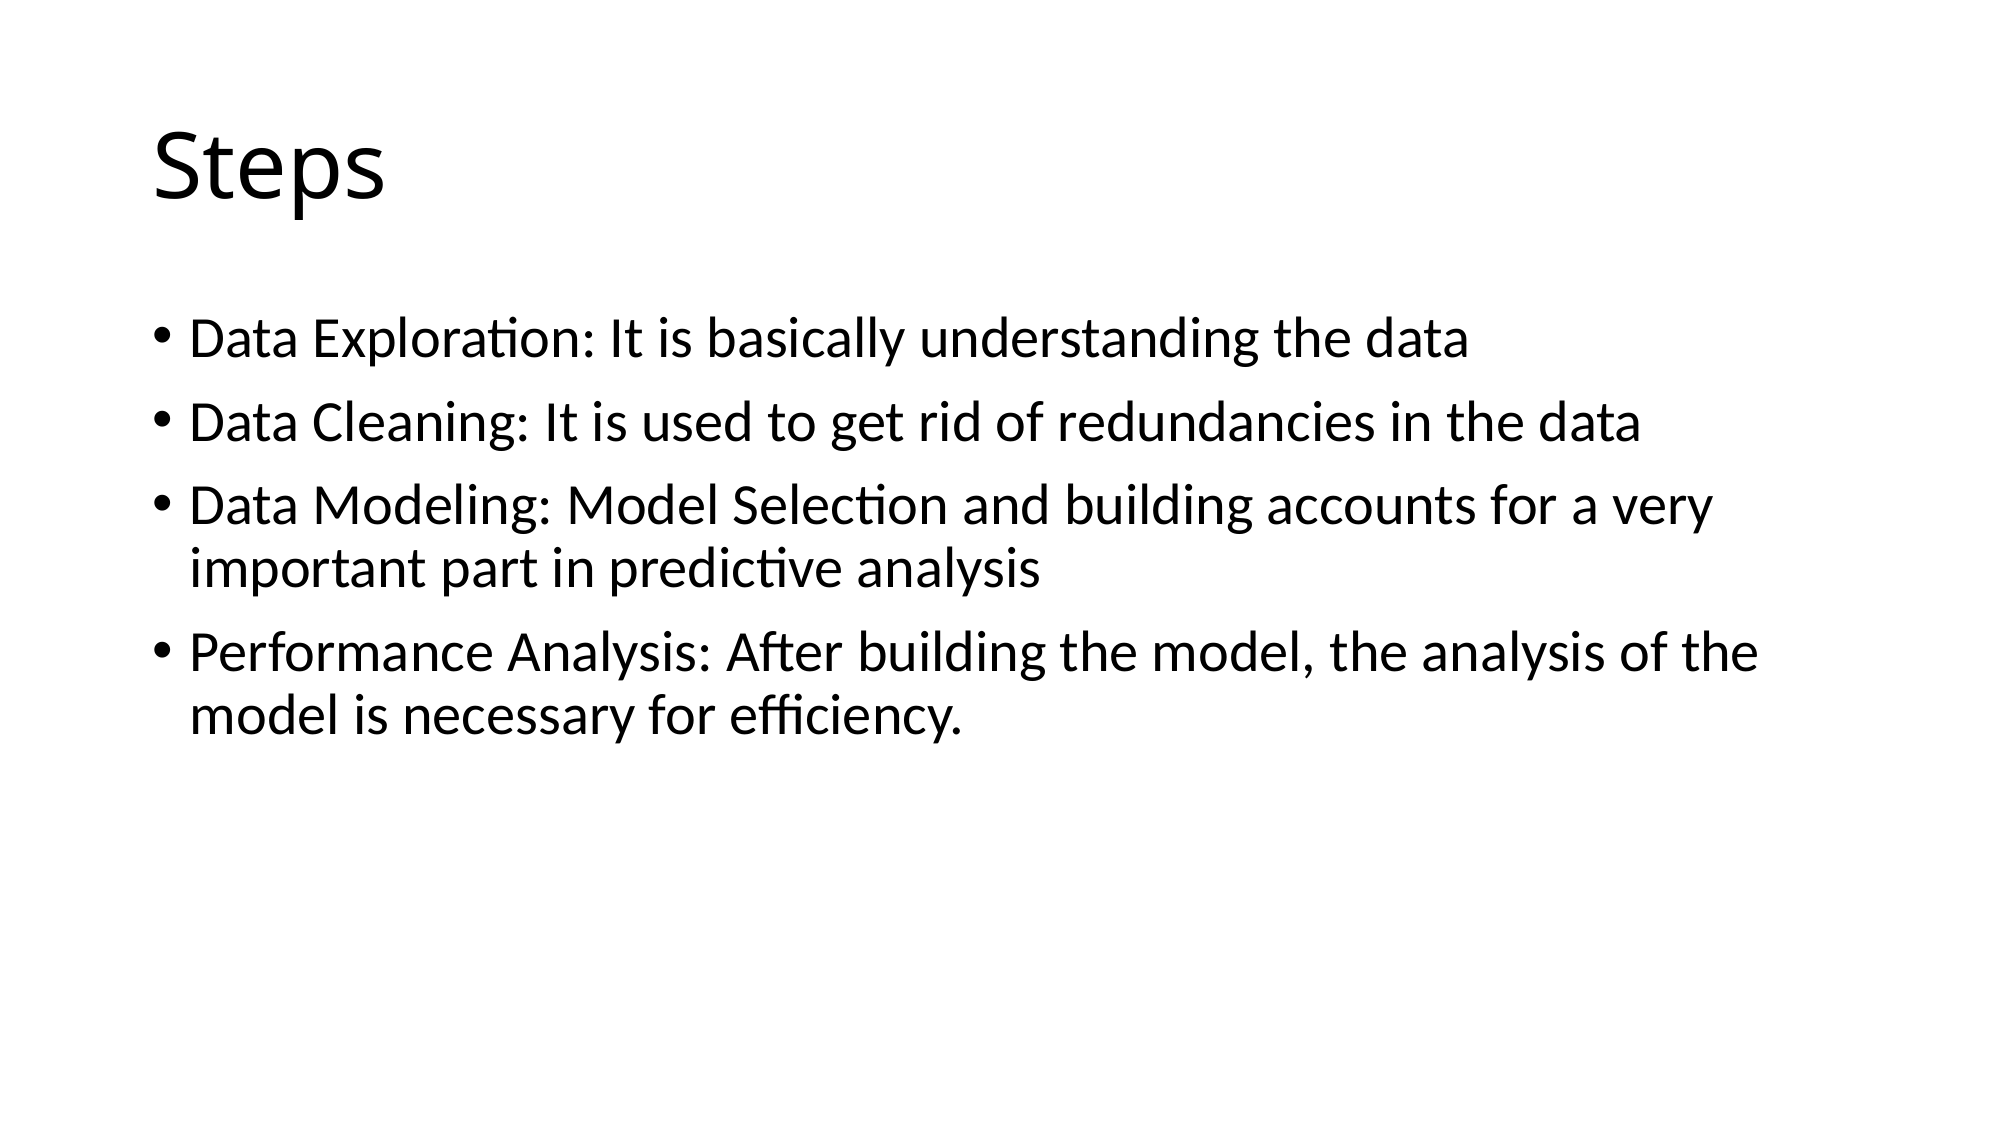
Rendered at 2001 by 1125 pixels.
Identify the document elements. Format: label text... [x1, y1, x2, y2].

title Steps [137, 59, 1863, 278]
list Data Exploration: It is basically understanding the data Data Cleaning: It is used to get rid of redundancies in the data Data Modeling: Model Selection and building accounts for a very important part in predictive analysis Performance Analysis: After building the model, the analysis of the model is necessary for efficiency. [137, 299, 1863, 1014]
